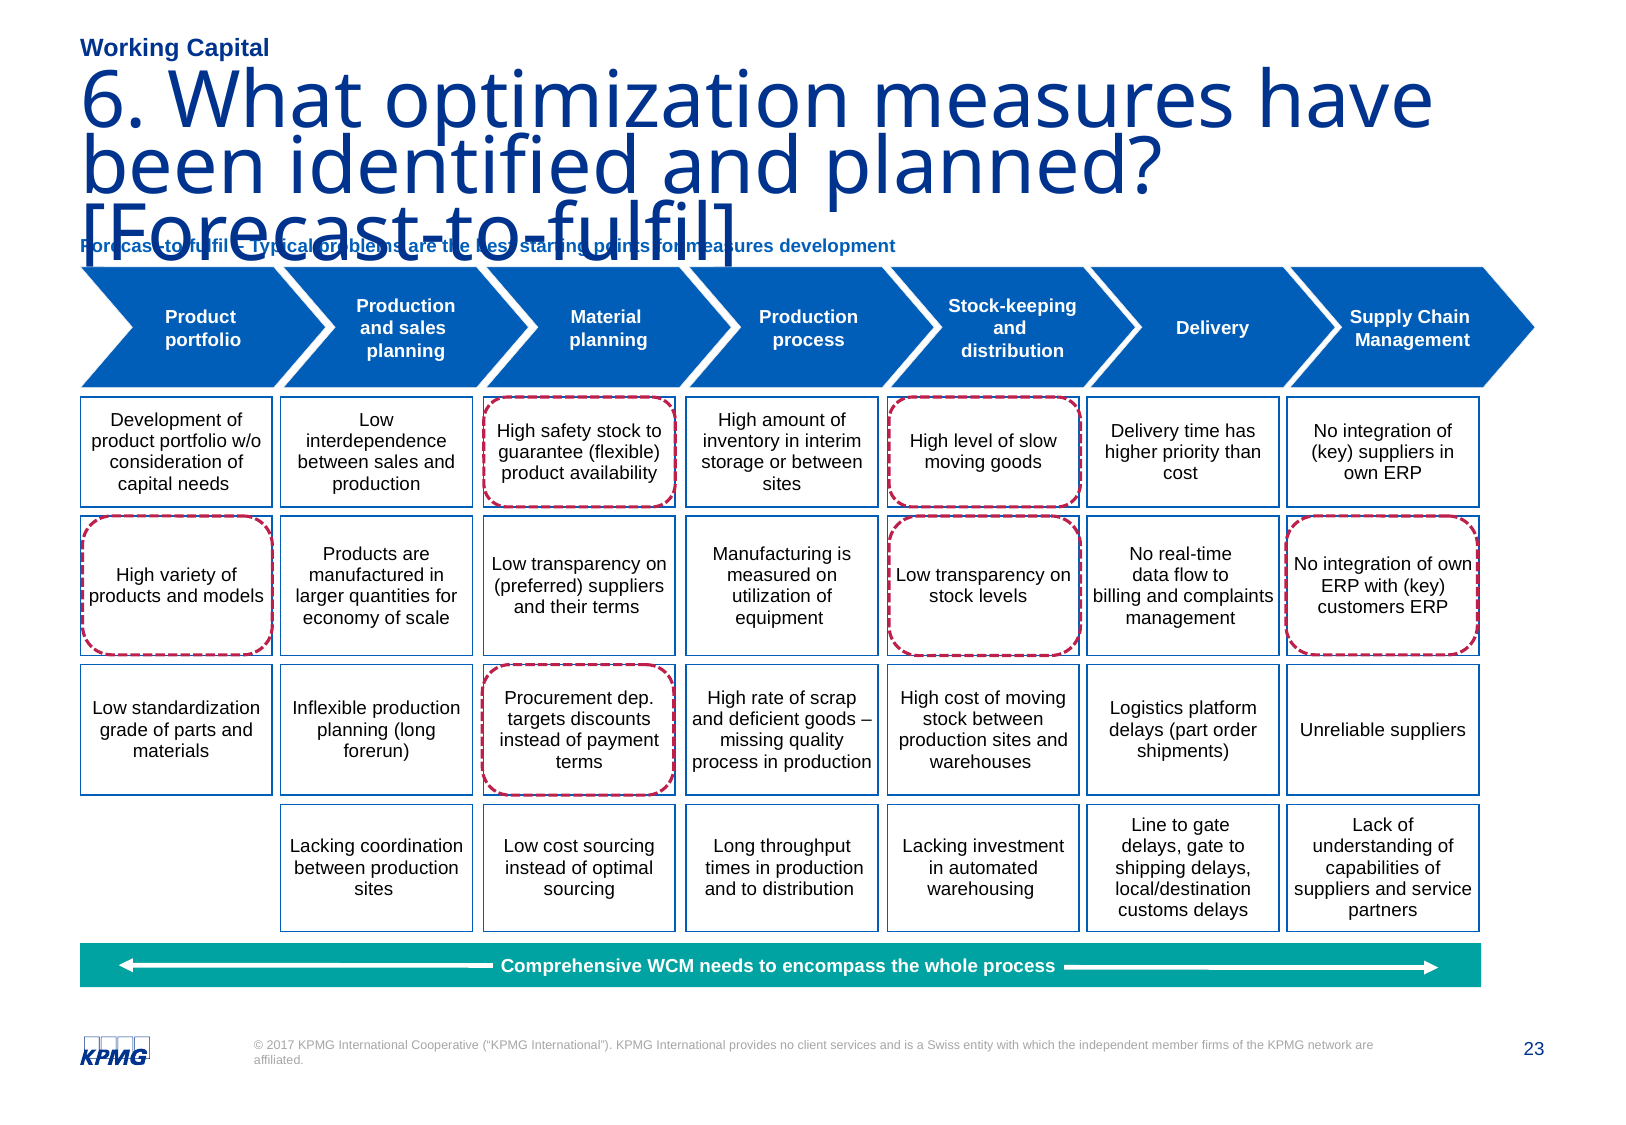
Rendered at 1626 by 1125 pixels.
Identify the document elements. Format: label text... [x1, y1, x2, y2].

list Working Capital [80, 33, 1490, 62]
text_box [80, 266, 1535, 932]
list Forecast-to-fulfil – Typical problems are the best starting points for measures development [80, 233, 1545, 989]
title 6. What optimization measures have been identified and planned? [Forecast-to-fulfil] [80, 74, 1545, 193]
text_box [80, 943, 1482, 988]
